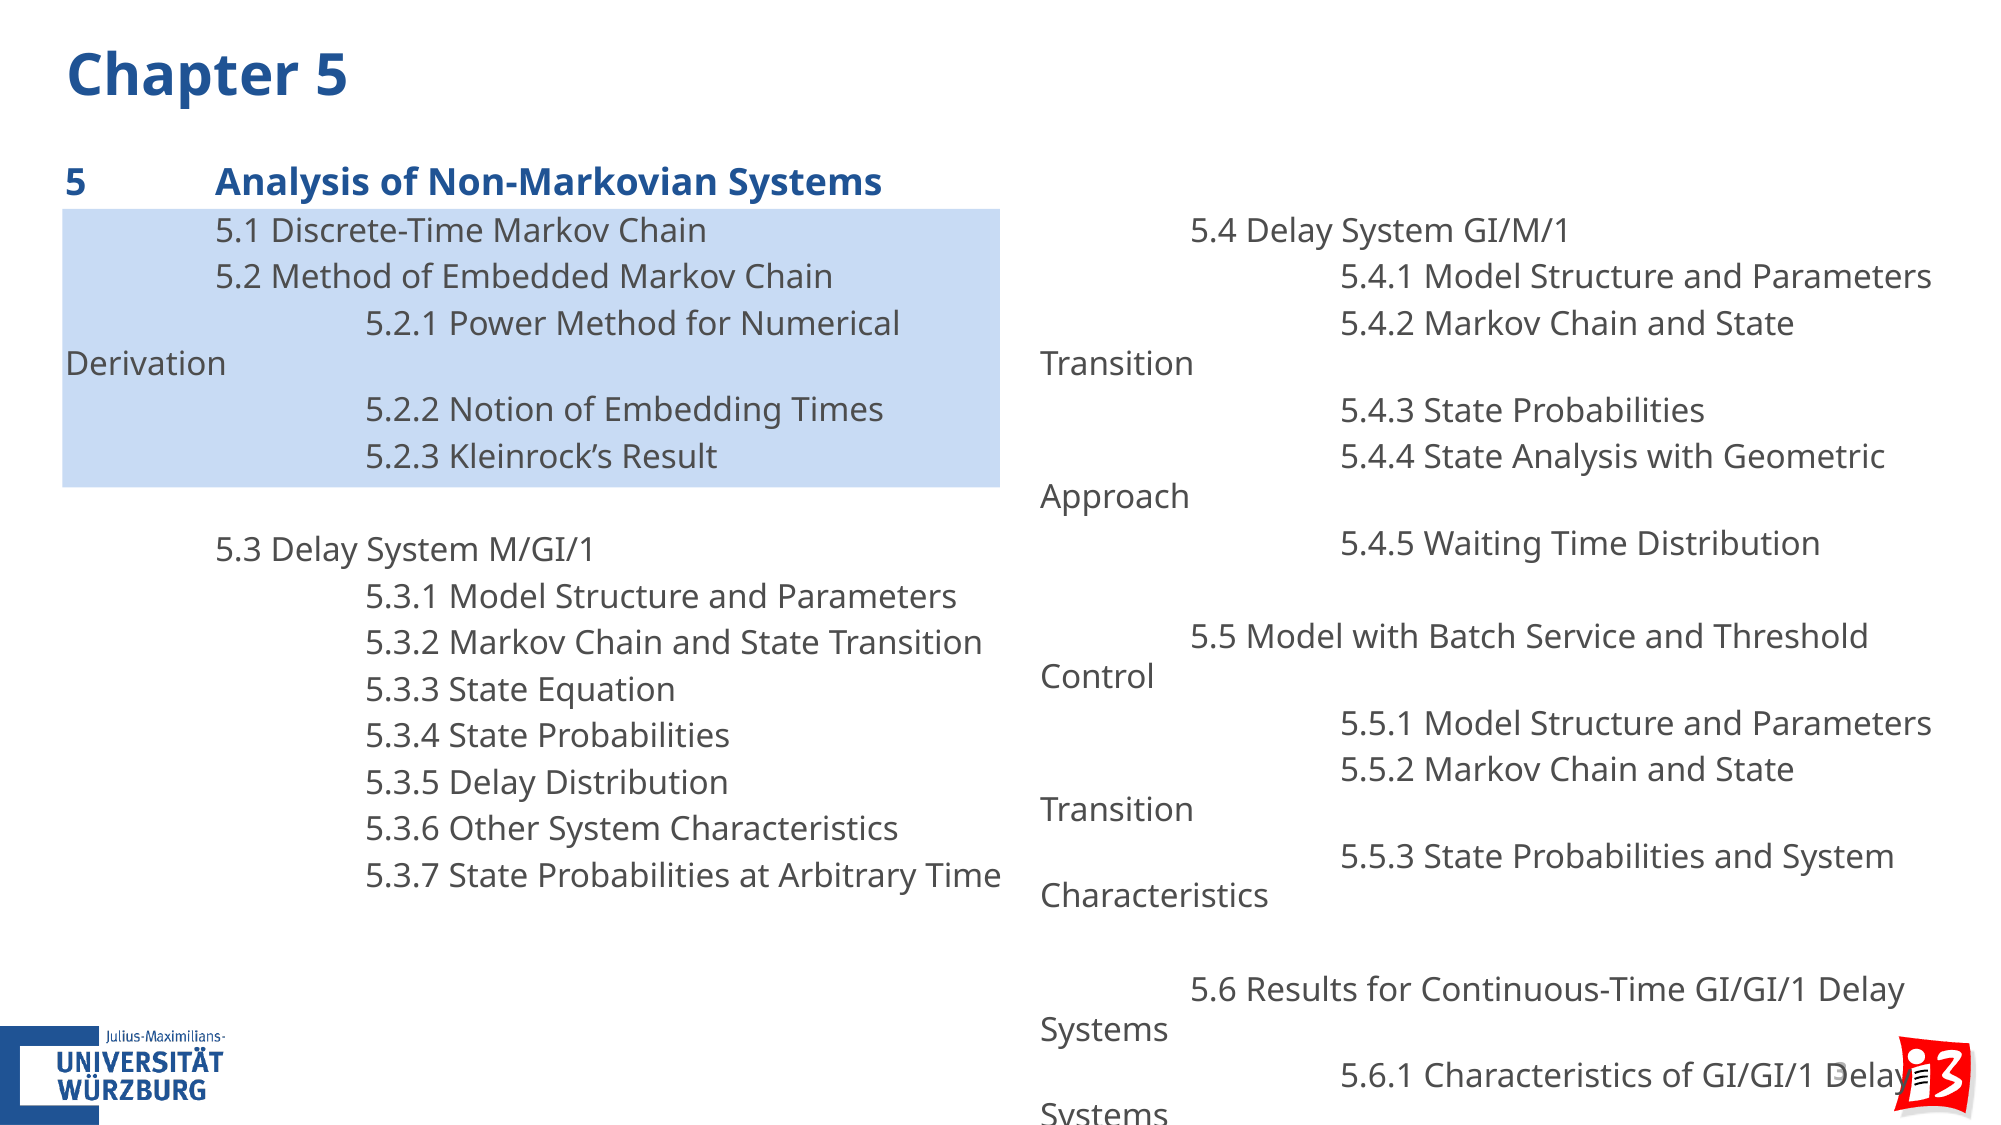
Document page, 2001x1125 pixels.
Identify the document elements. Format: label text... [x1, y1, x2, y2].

title Chapter 5 [51, 18, 1800, 126]
list 5 Analysis of Non-Markovian Systems 5.1 Discrete-Time Markov Chain 5.2 Method of Embedded Markov Chain 5.2.1 Power Method for Numerical Derivation 5.2.2 Notion of Embedding Times 5.2.3 Kleinrock’s Result 5.3 Delay System M/GI/1 5.3.1 Model Structure and Parameters 5.3.2 Markov Chain and State Transition 5.3.3 State Equation 5.3.4 State Probabilities 5.3.5 Delay Distribution 5.3.6 Other System Characteristics 5.3.7 State Probabilities at Arbitrary Time [50, 149, 1025, 1043]
slide_number 3 [1412, 1063, 1863, 1103]
text_box 5.4 Delay System GI/M/1 5.4.1 Model Structure and Parameters 5.4.2 Markov Chain and State Transition 5.4.3 State Probabilities 5.4.4 State Analysis with Geometric Approach 5.4.5 Waiting Time Distribution 5.5 Model with Batch Service and Threshold Control 5.5.1 Model Structure and Parameters 5.5.2 Markov Chain and State Transition 5.5.3 State Probabilities and System Characteristics 5.6 Results for Continuous-Time GI/GI/1 Delay Systems 5.6.1 Characteristics of GI/GI/1 Delay Systems 5.6.2 Lindley Integral Eq. GI/GI/1 Systems 5.6.3 Kingman’s Approximation of Mean Waiting Times [1025, 149, 1963, 1063]
picture [0, 1026, 225, 1125]
